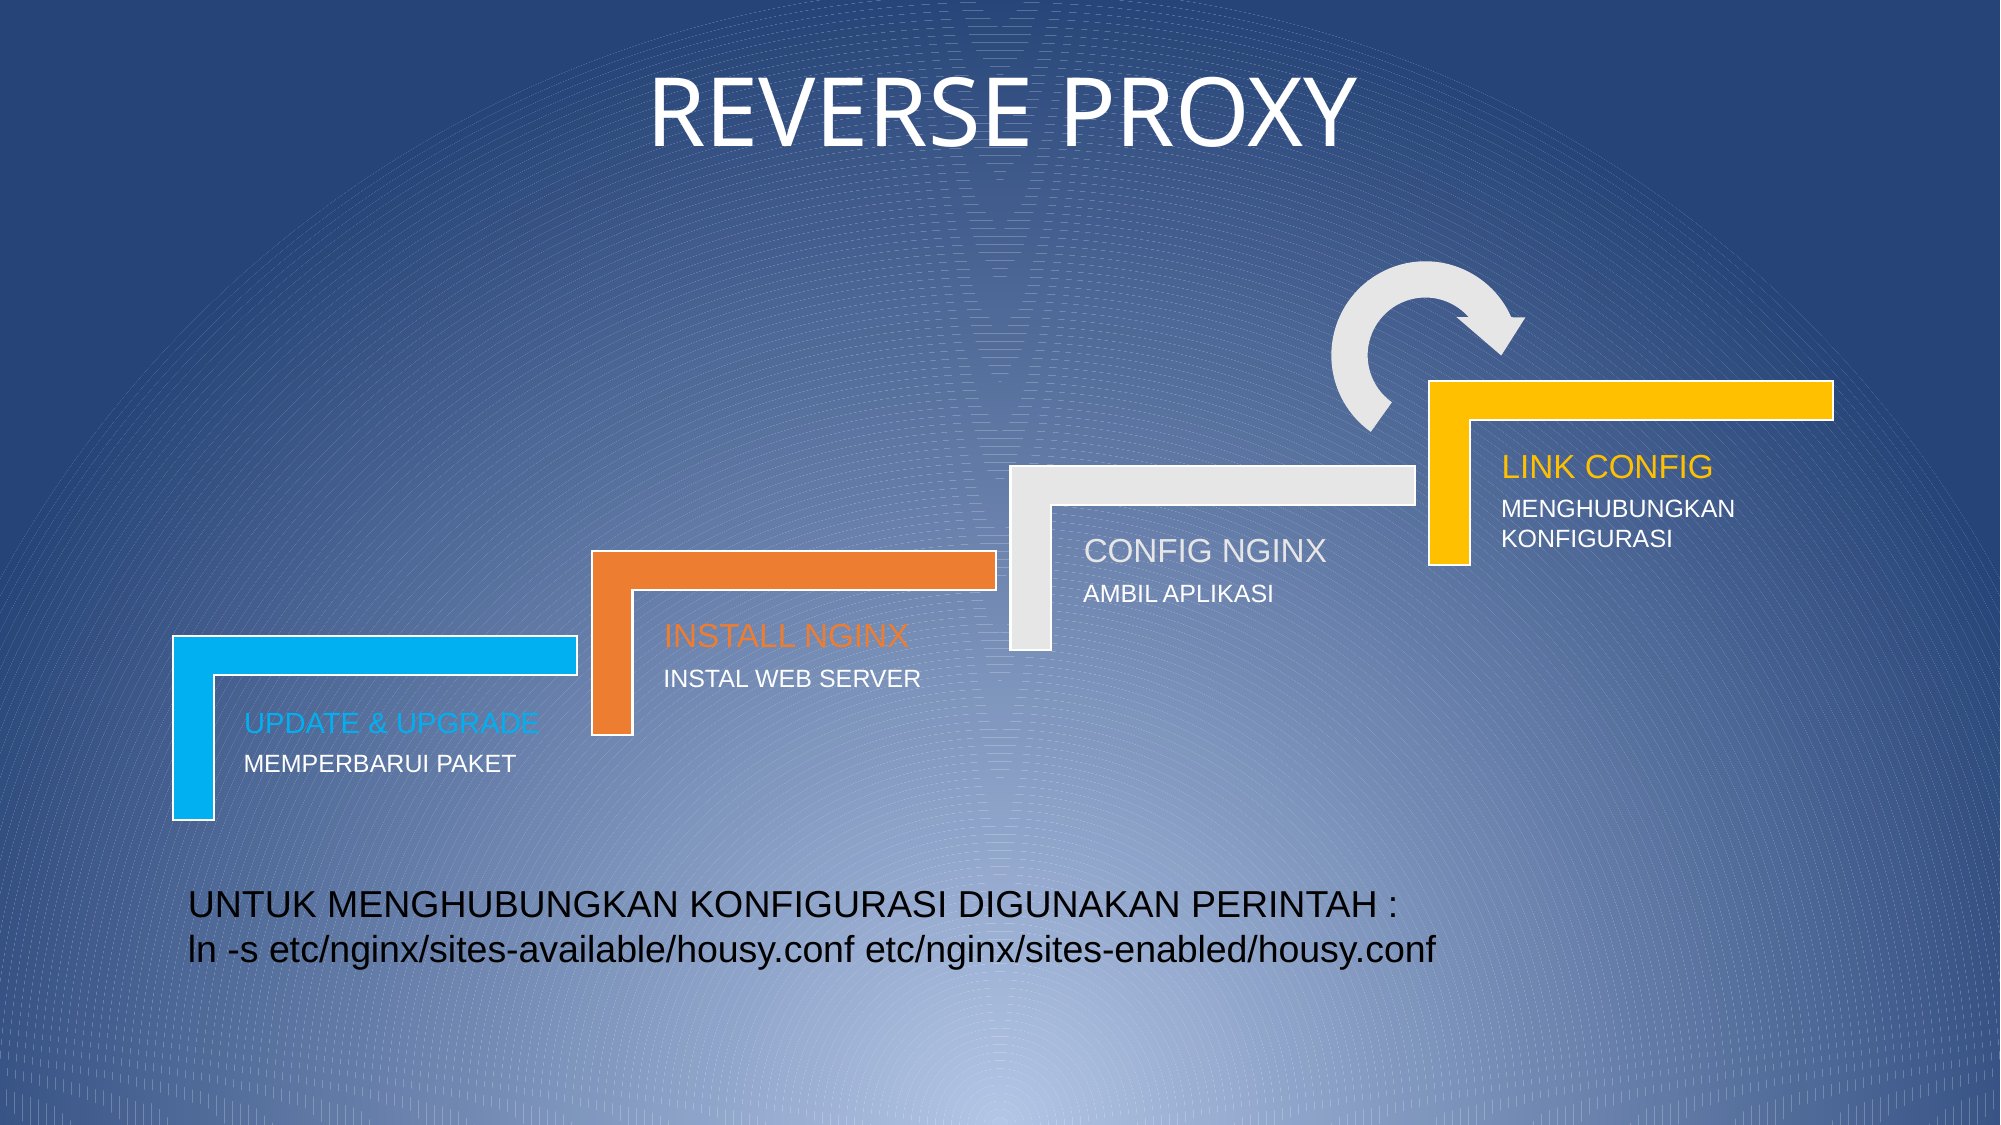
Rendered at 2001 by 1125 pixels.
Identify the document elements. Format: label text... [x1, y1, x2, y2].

text_box UNTUK MENGHUBUNGKAN KONFIGURASI DIGUNAKAN PERINTAH : ln -s etc/nginx/sites-available/housy.conf etc/nginx/sites-enabled/housy.conf [173, 872, 1735, 978]
text_box [591, 550, 997, 736]
text_box [1330, 260, 1528, 434]
list REVERSE PROXY [53, 55, 1952, 175]
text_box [228, 696, 592, 786]
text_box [1068, 521, 1388, 616]
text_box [648, 606, 970, 701]
text_box [1009, 465, 1416, 651]
text_box [172, 635, 578, 821]
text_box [1486, 436, 1806, 562]
text_box [1428, 380, 1834, 566]
